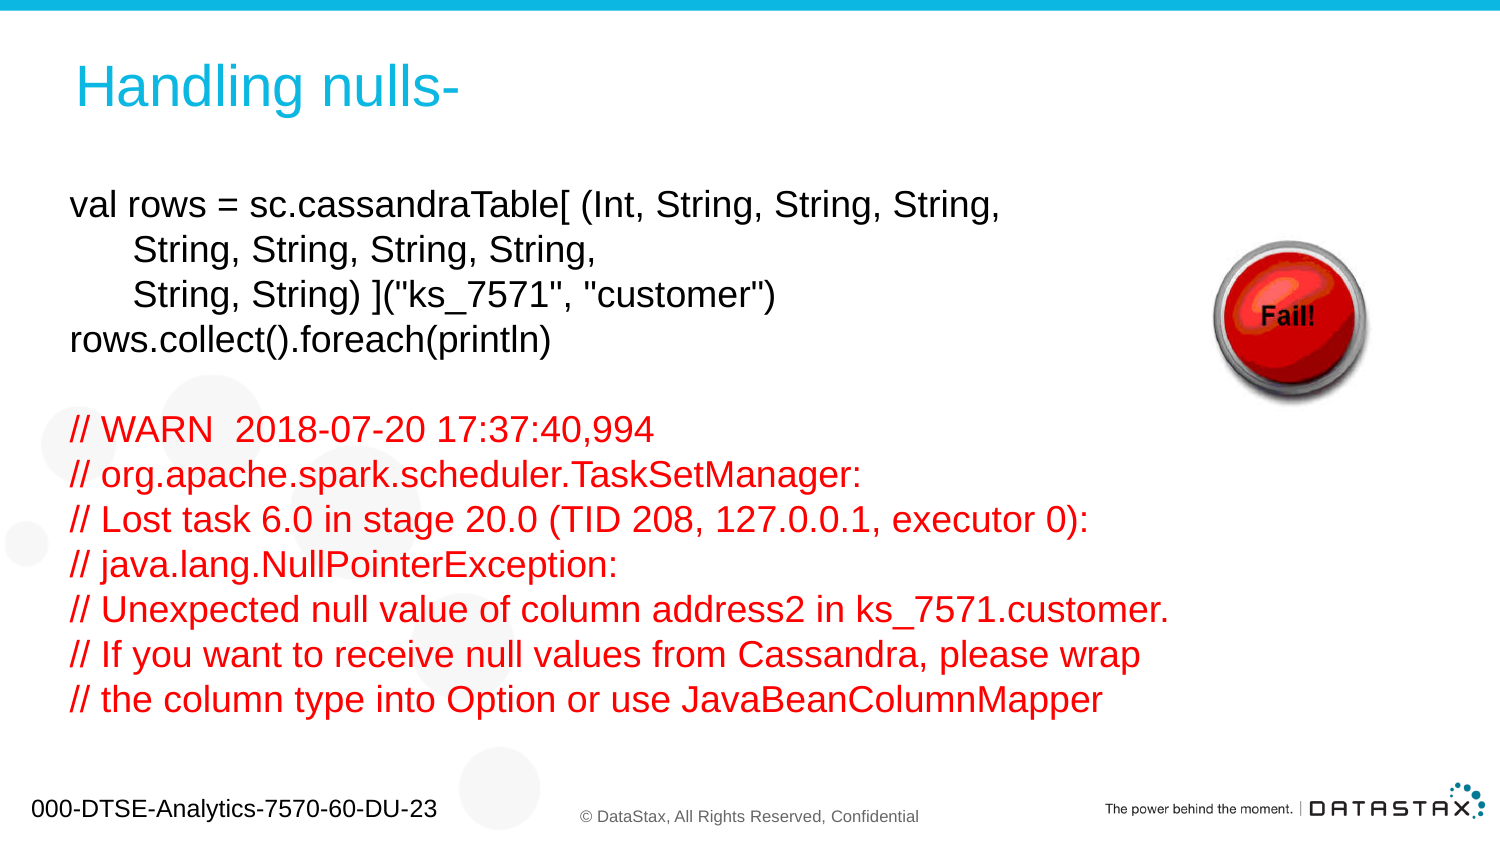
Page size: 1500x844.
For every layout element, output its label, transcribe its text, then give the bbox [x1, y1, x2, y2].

text_box val rows = sc.cassandraTable[ (Int, String, String, String, String, String, String, String, String, String) ]("ks_7571", "customer") rows.collect().foreach(println) // WARN 2018-07-20 17:37:40,994 // org.apache.spark.scheduler.TaskSetManager: // Lost task 6.0 in stage 20.0 (TID 208, 127.0.0.1, executor 0): // java.lang.NullPointerException: // Unexpected null value of column address2 in ks_7571.customer. // If you want to receive null values from Cassandra, please wrap // the column type into Option or use JavaBeanColumnMapper [54, 172, 1438, 728]
slide_number 000-DTSE-Analytics-7570-60-DU-23 [16, 785, 720, 831]
title Handling nulls- [75, 44, 1425, 135]
picture [1162, 225, 1426, 423]
picture [1090, 767, 1500, 834]
